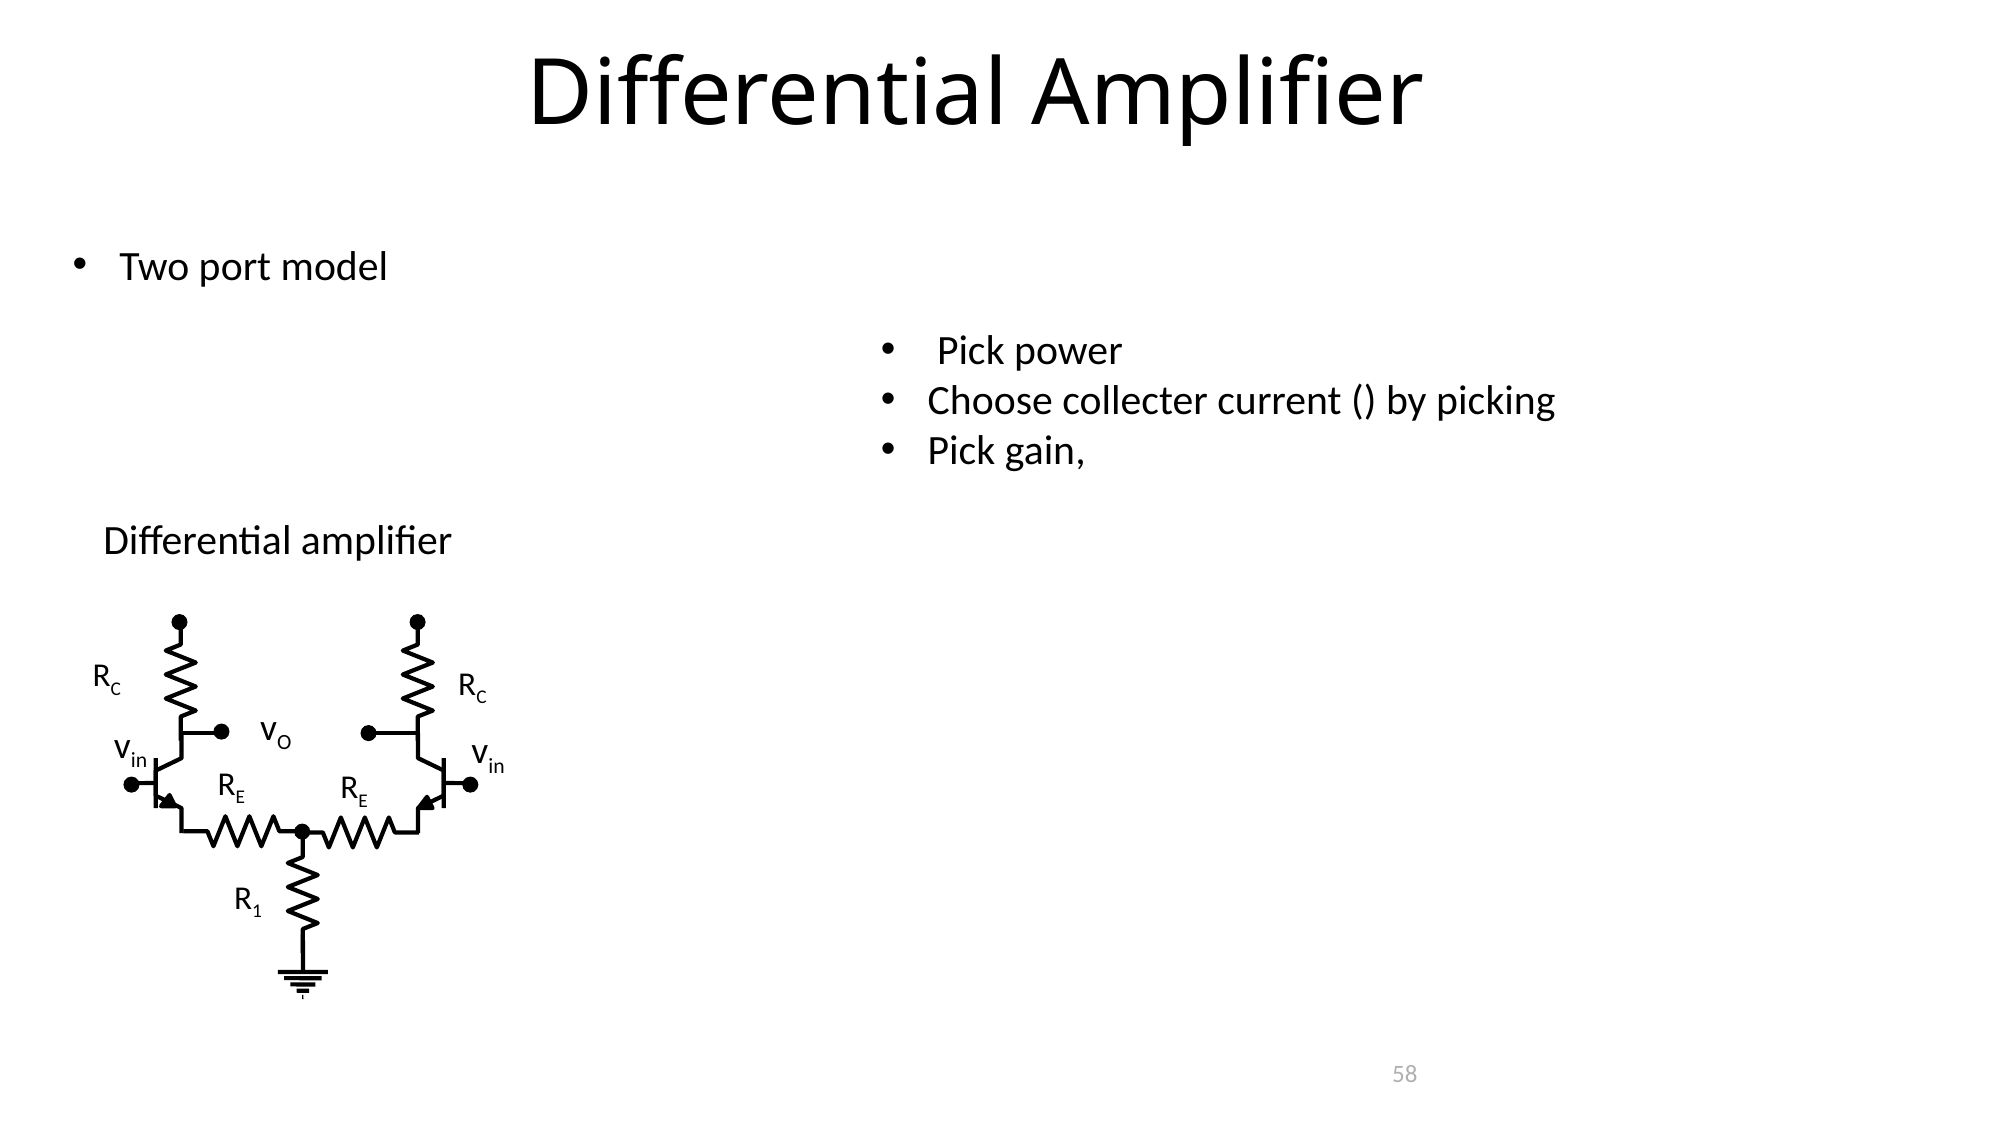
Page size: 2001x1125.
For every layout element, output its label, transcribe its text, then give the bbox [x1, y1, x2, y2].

text_box Differential amplifier [88, 505, 468, 571]
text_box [77, 614, 556, 997]
slide_number 58 [1074, 738, 1425, 1125]
text_box Differential Amplifier [30, 25, 1922, 151]
